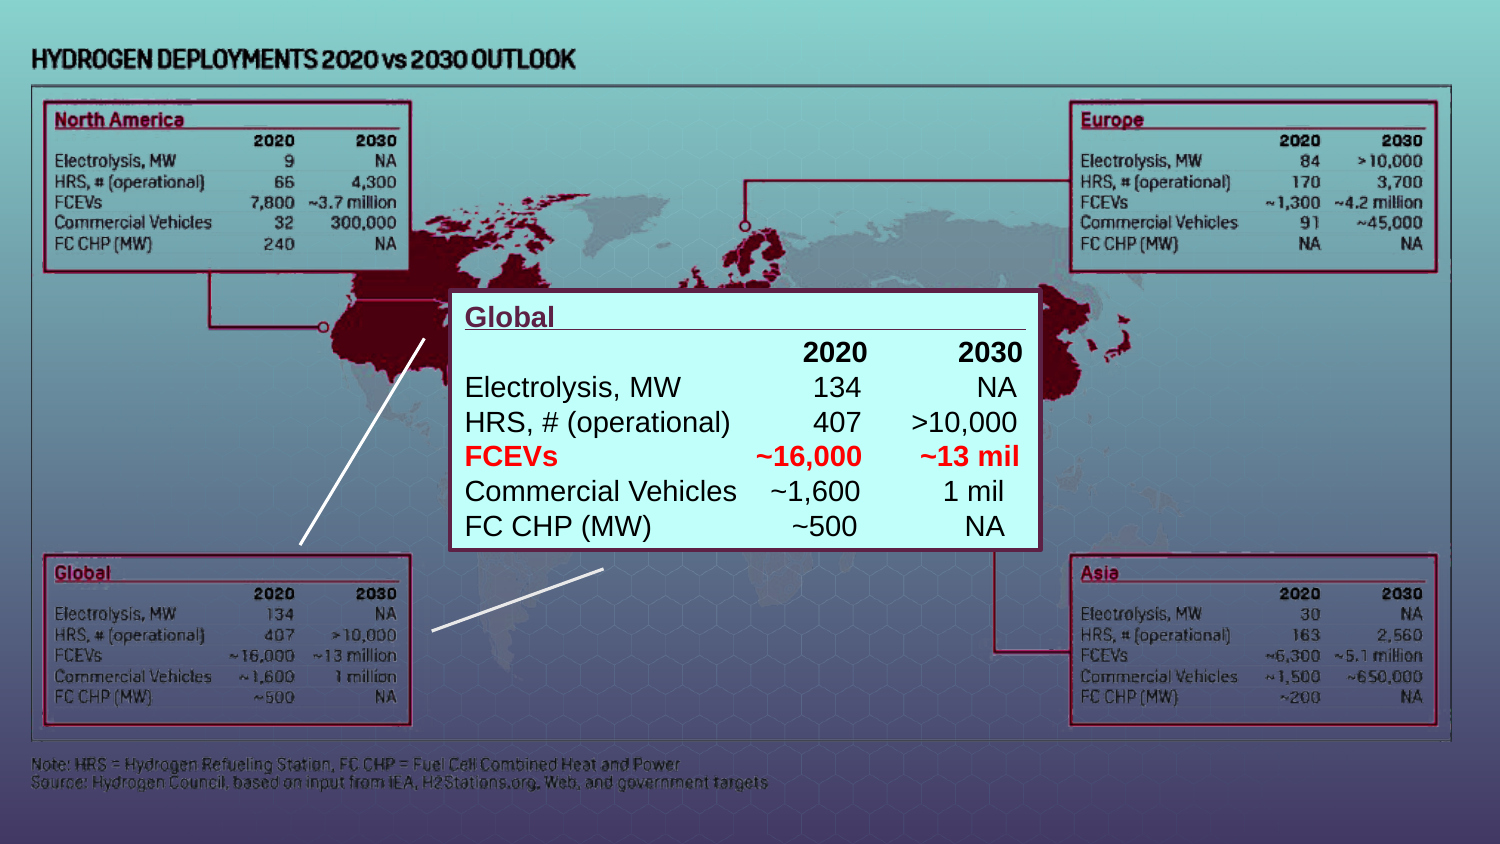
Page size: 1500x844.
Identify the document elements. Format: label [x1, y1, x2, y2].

text_box [431, 568, 604, 632]
picture [31, 0, 1452, 844]
text_box [299, 338, 425, 546]
